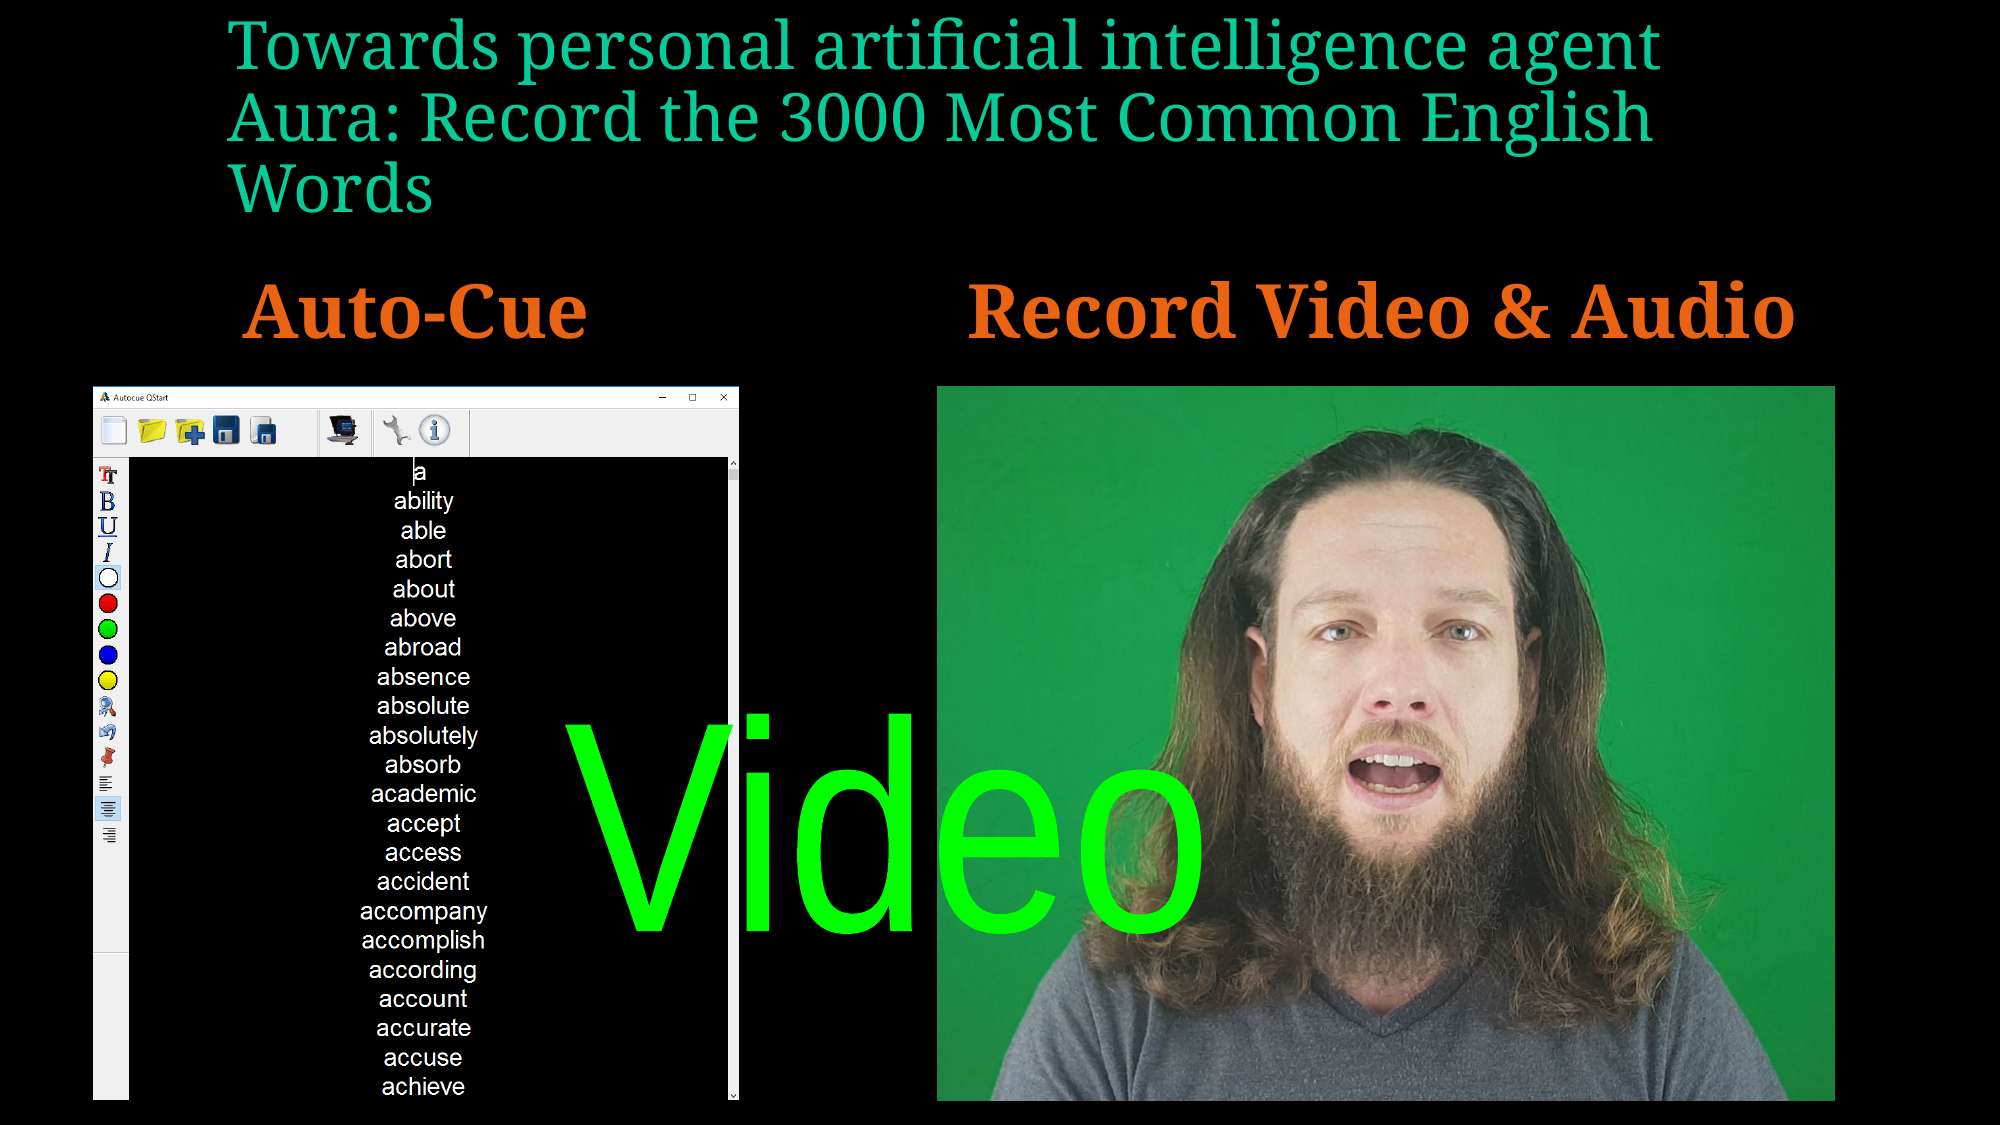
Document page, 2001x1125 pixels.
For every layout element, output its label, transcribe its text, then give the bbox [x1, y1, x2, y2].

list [93, 385, 740, 1100]
text_box Record Video & Audio [937, 255, 1829, 362]
title Towards personal artificial intelligence agent Aura: Record the 3000 Most Common English Words [212, 59, 1788, 235]
text_box Auto-Cue [219, 255, 614, 362]
picture [937, 385, 1835, 1102]
